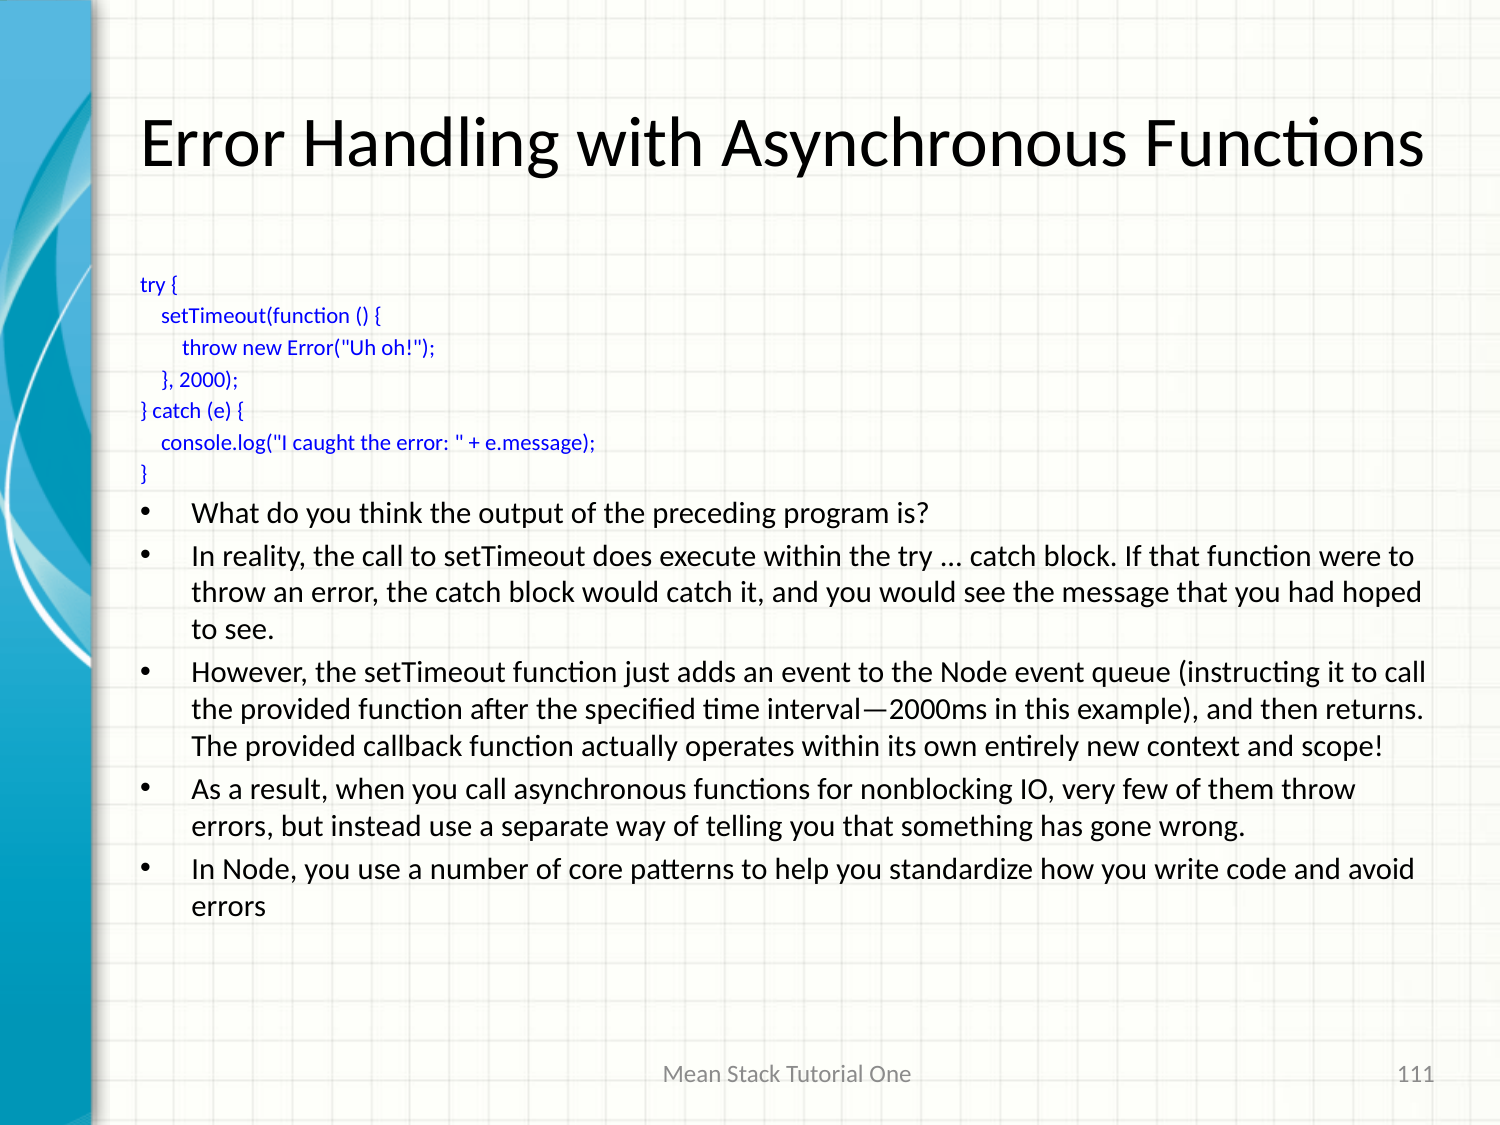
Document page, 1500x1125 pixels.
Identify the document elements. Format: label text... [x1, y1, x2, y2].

title Error Handling with Asynchronous Functions [125, 44, 1450, 232]
footer Mean Stack Tutorial One [549, 1042, 1025, 1103]
slide_number 111 [1100, 1042, 1450, 1103]
picture [0, 0, 1500, 1125]
list try { setTimeout(function () { throw new Error("Uh oh!"); }, 2000); } catch (e) { console.log("I caught the error: " + e.message); } What do you think the output of the preceding program is? In reality, the call to setTimeout does execute within the try ... catch block. If that function were to throw an error, the catch block would catch it, and you would see the message that you had hoped to see. However, the setTimeout function just adds an event to the Node event queue (instructing it to call the provided function after the specified time interval—2000ms in this example), and then returns. The provided callback function actually operates within its own entirely new context and scope! As a result, when you call asynchronous functions for nonblocking IO, very few of them throw errors, but instead use a separate way of telling you that something has gone wrong. In Node, you use a number of core patterns to help you standardize how you write code and avoid errors [125, 261, 1450, 967]
